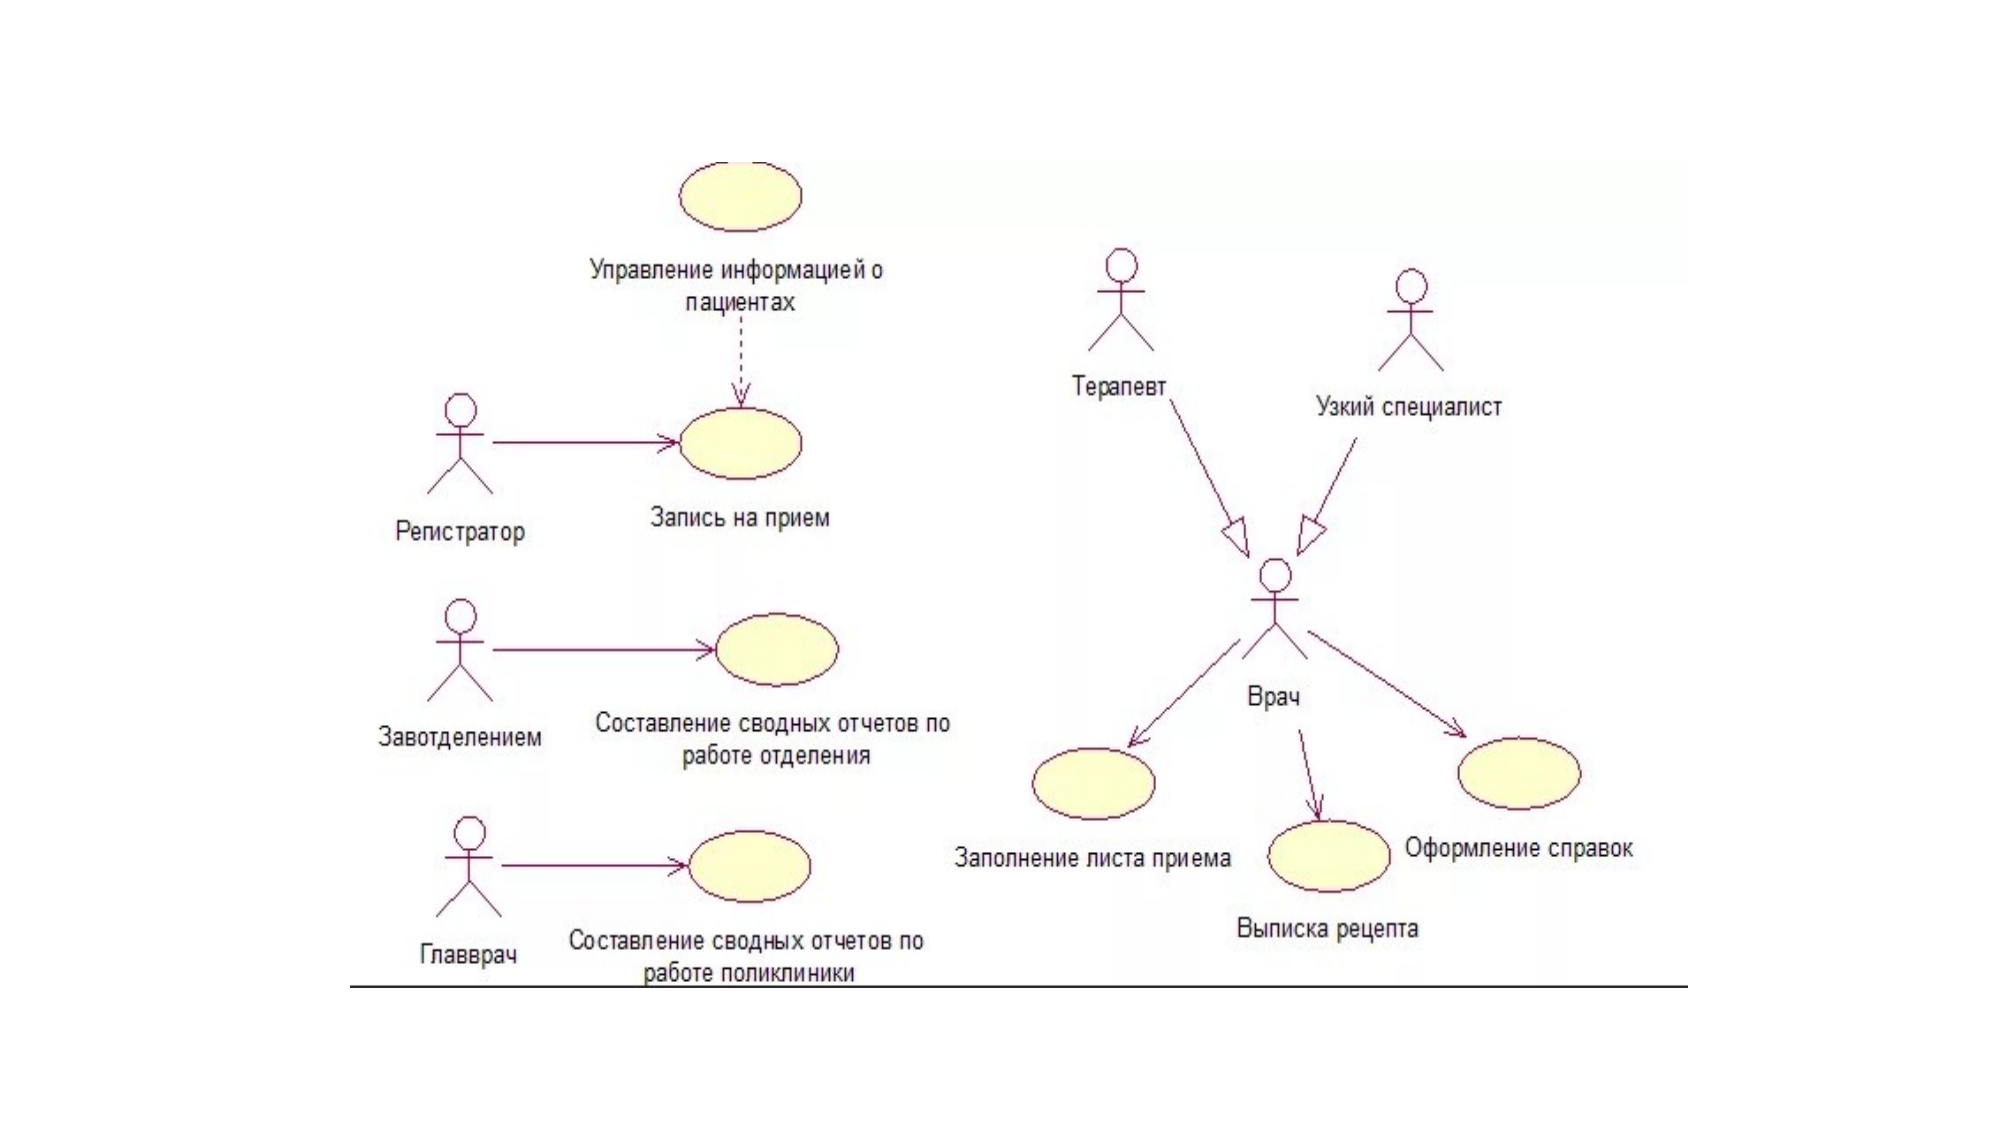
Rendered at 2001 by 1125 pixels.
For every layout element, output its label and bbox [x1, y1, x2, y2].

picture [349, 162, 1688, 988]
